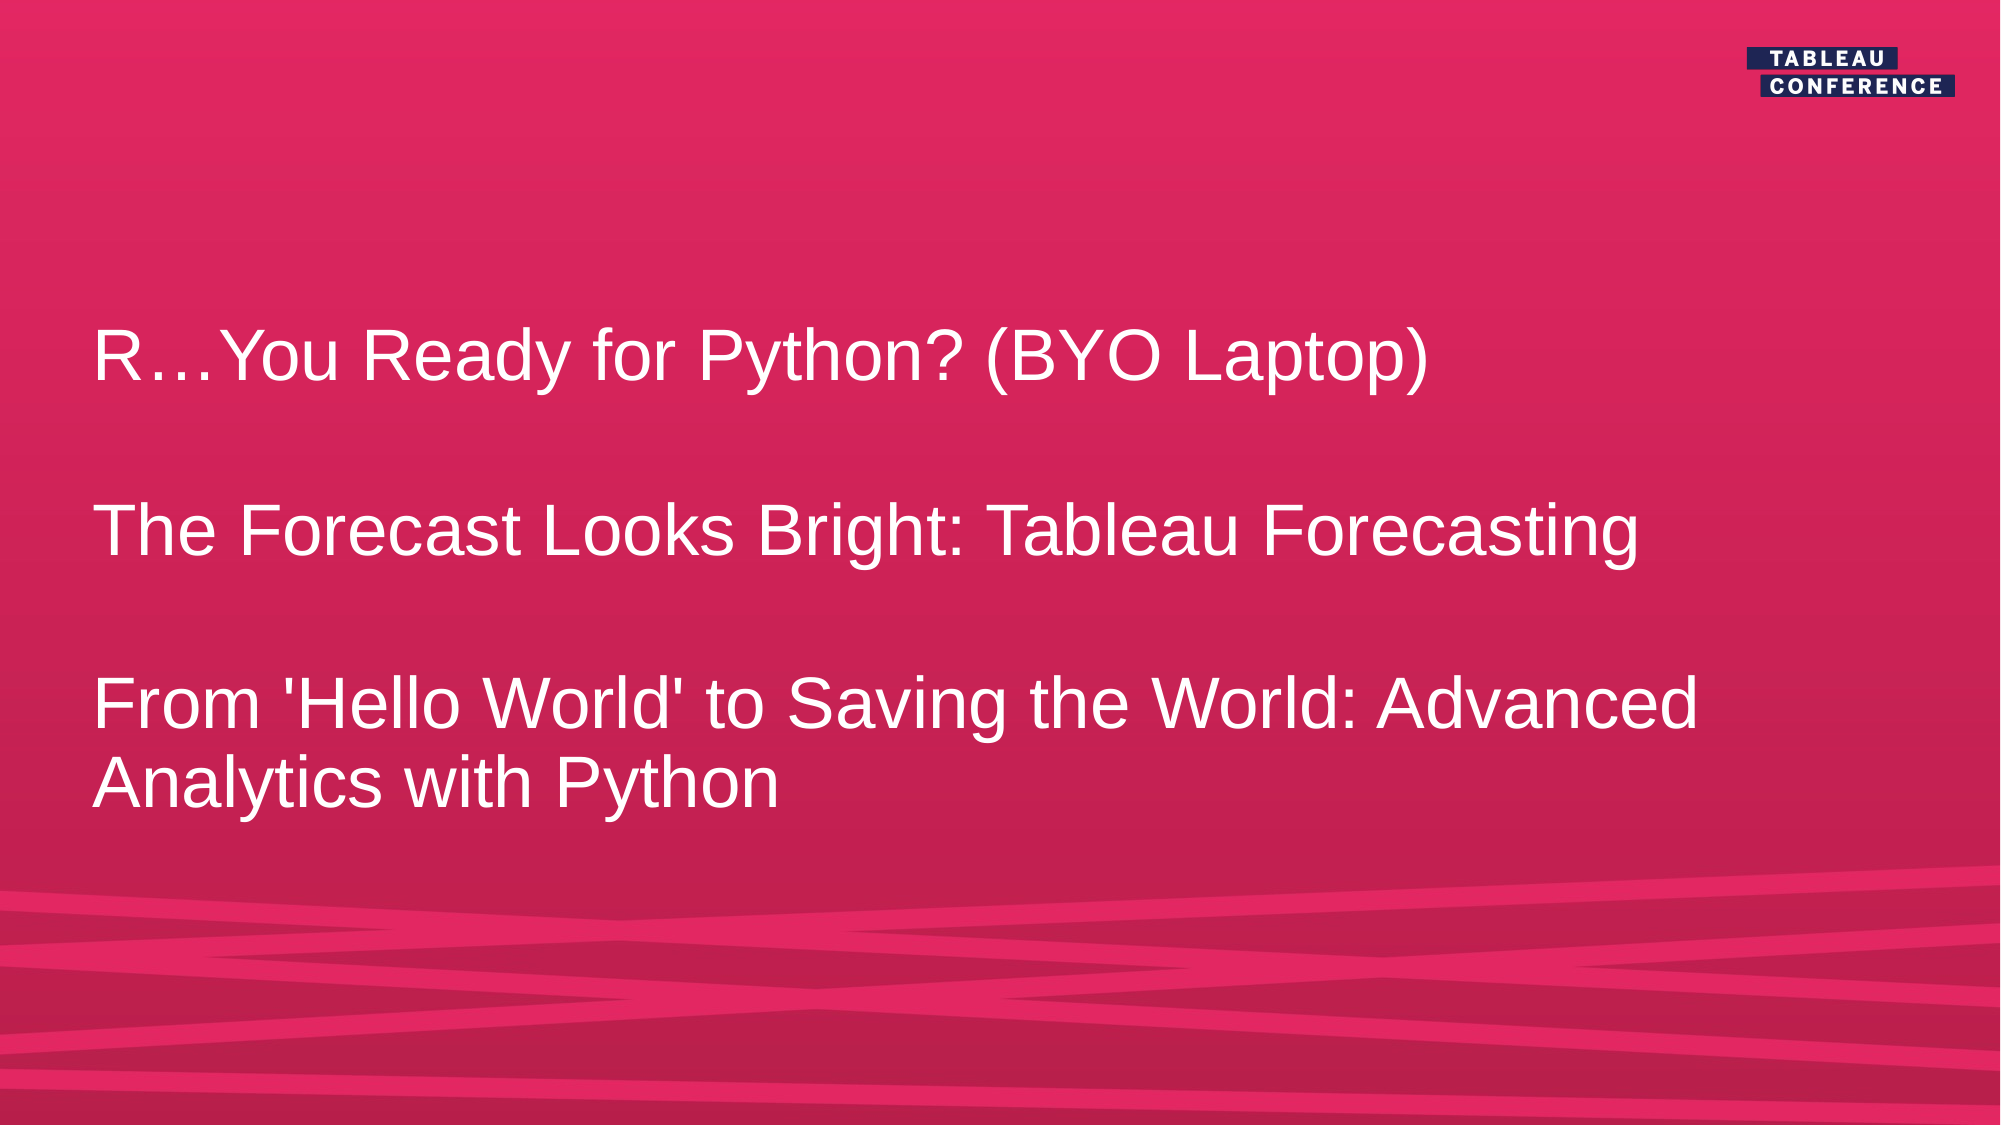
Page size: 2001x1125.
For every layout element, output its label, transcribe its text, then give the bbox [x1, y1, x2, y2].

list The Forecast Looks Bright: Tableau Forecasting [77, 485, 1887, 601]
picture [0, 0, 2001, 1125]
title R…You Ready for Python? (BYO Laptop) [77, 285, 1887, 404]
text_box From 'Hello World' to Saving the World: Advanced Analytics with Python [77, 657, 1887, 773]
